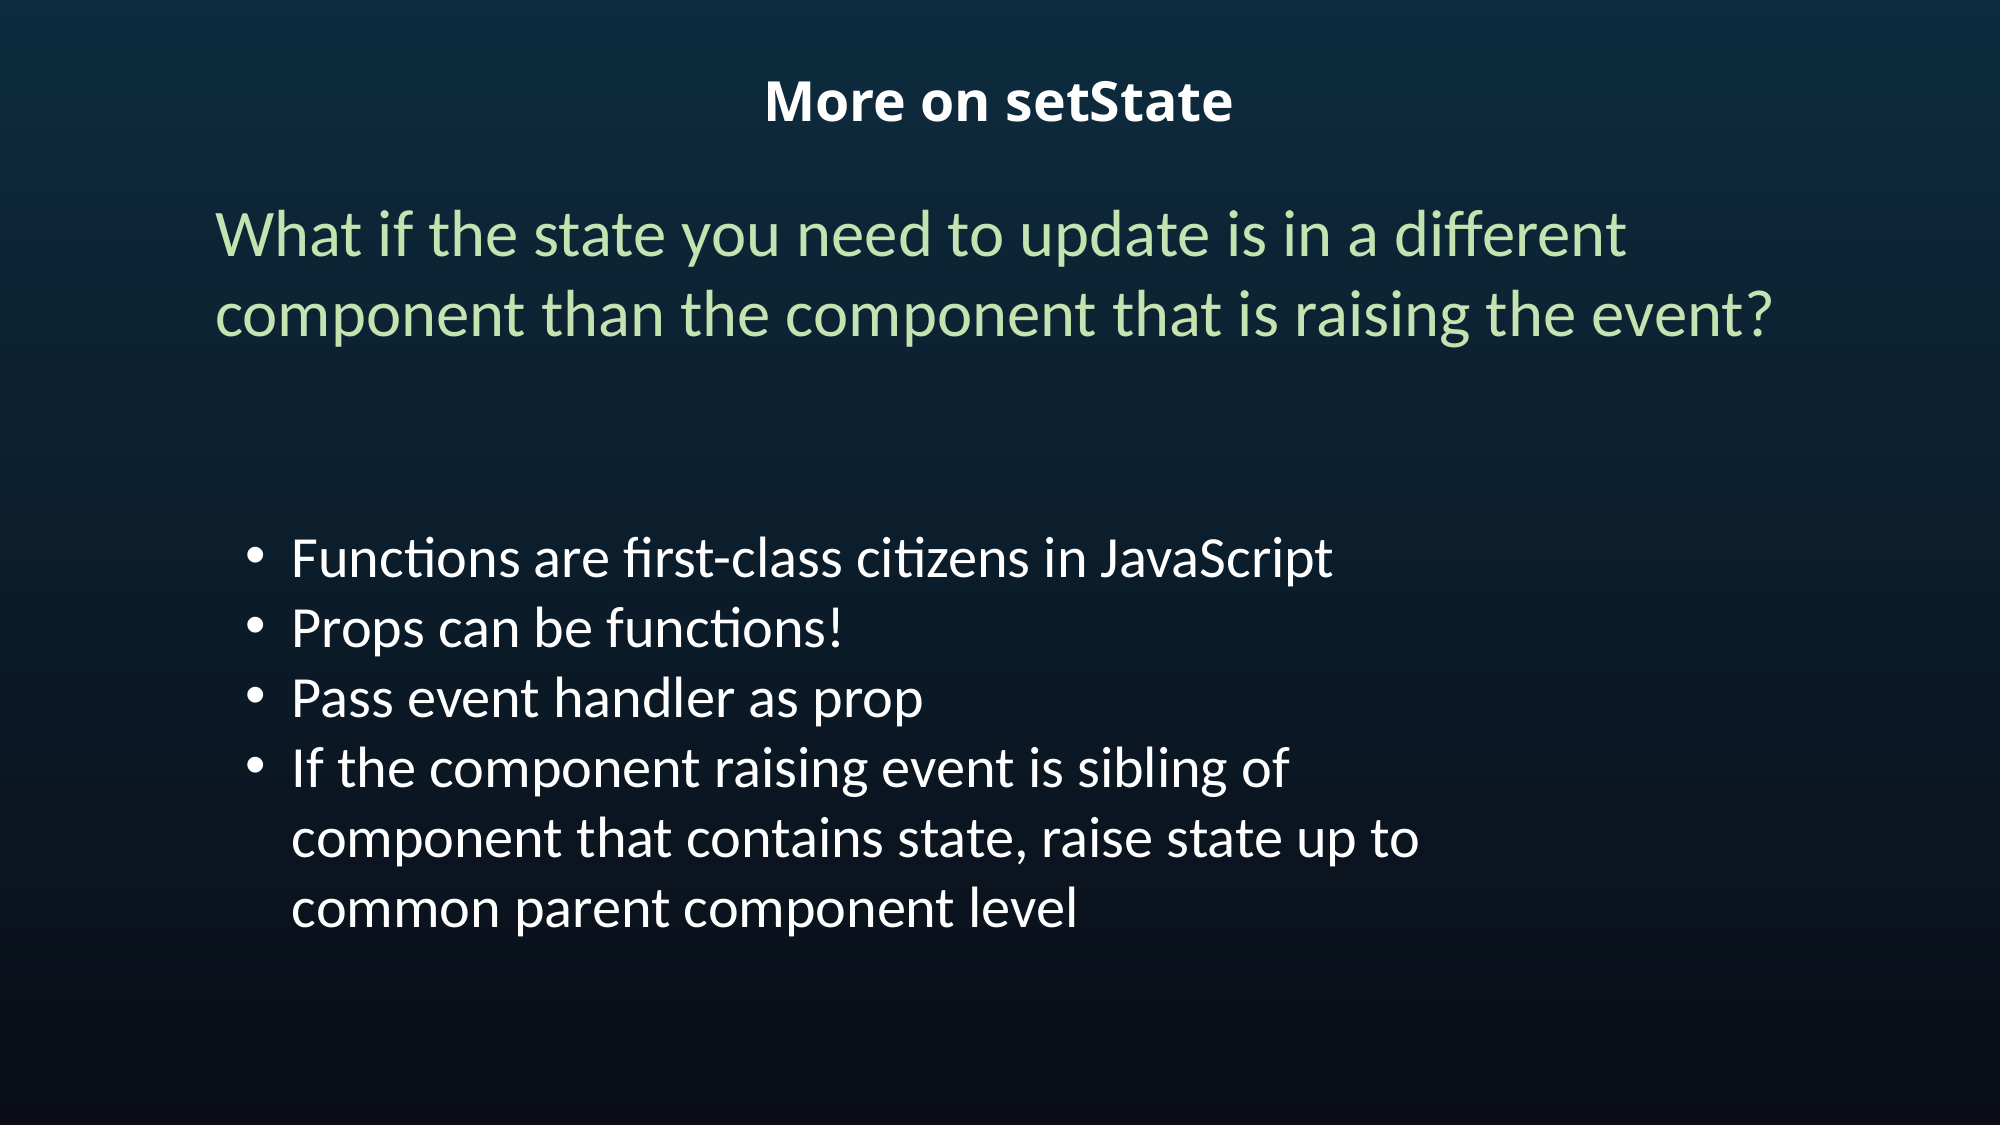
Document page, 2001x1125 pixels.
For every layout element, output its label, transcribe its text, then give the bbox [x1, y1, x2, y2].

text_box Functions are first-class citizens in JavaScript Props can be functions! Pass event handler as prop If the component raising event is sibling of component that contains state, raise state up to common parent component level [230, 512, 1449, 947]
title More on setState [81, 54, 1917, 154]
text_box What if the state you need to update is in a different component than the component that is raising the event? [200, 182, 1799, 513]
